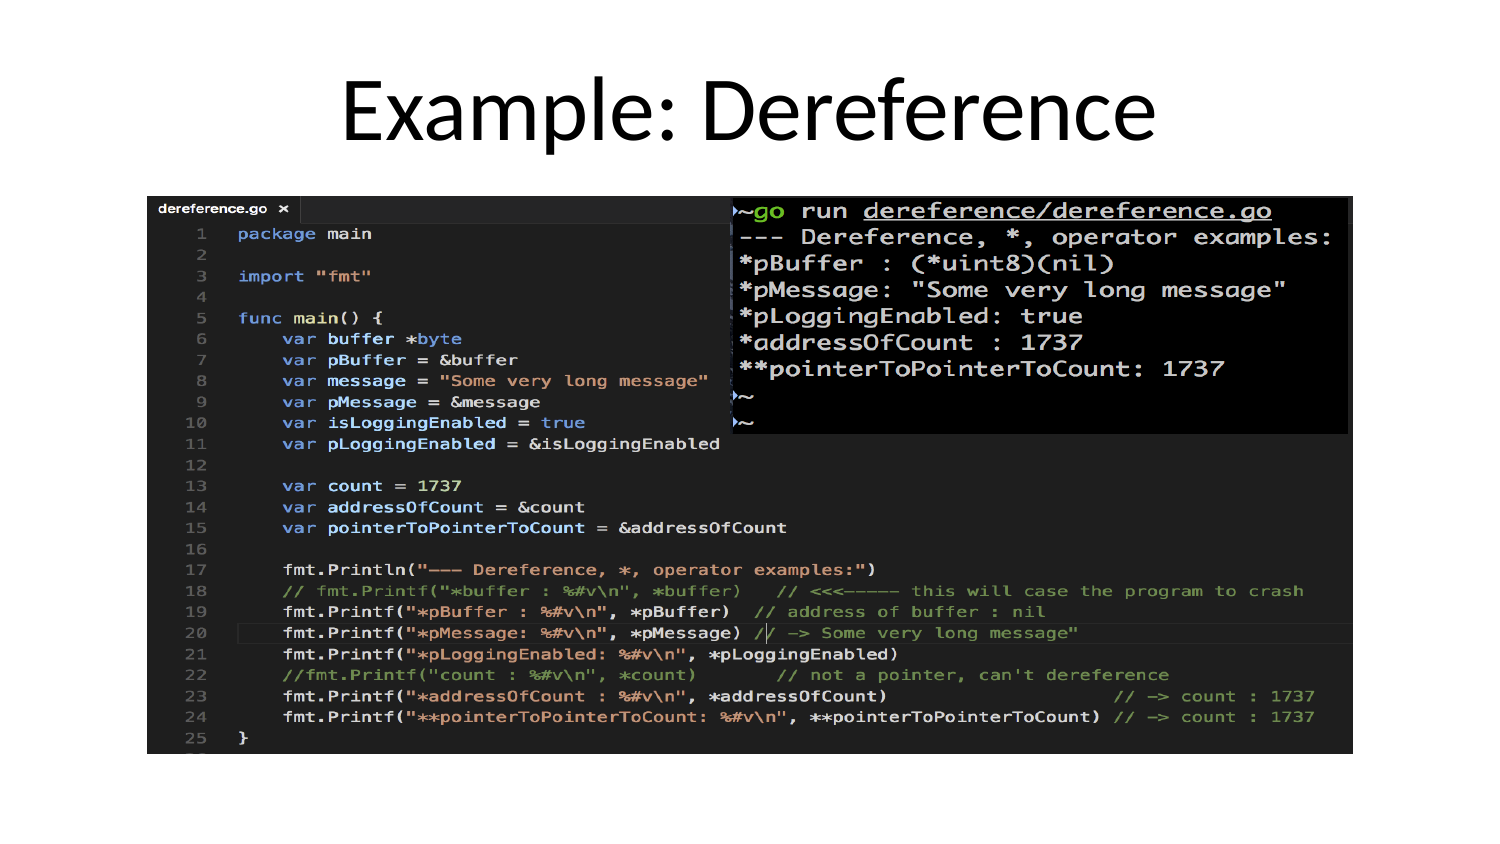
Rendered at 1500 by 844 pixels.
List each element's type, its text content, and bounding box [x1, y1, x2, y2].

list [74, 196, 1426, 754]
picture [730, 198, 1348, 435]
title Example: Dereference [75, 33, 1425, 175]
